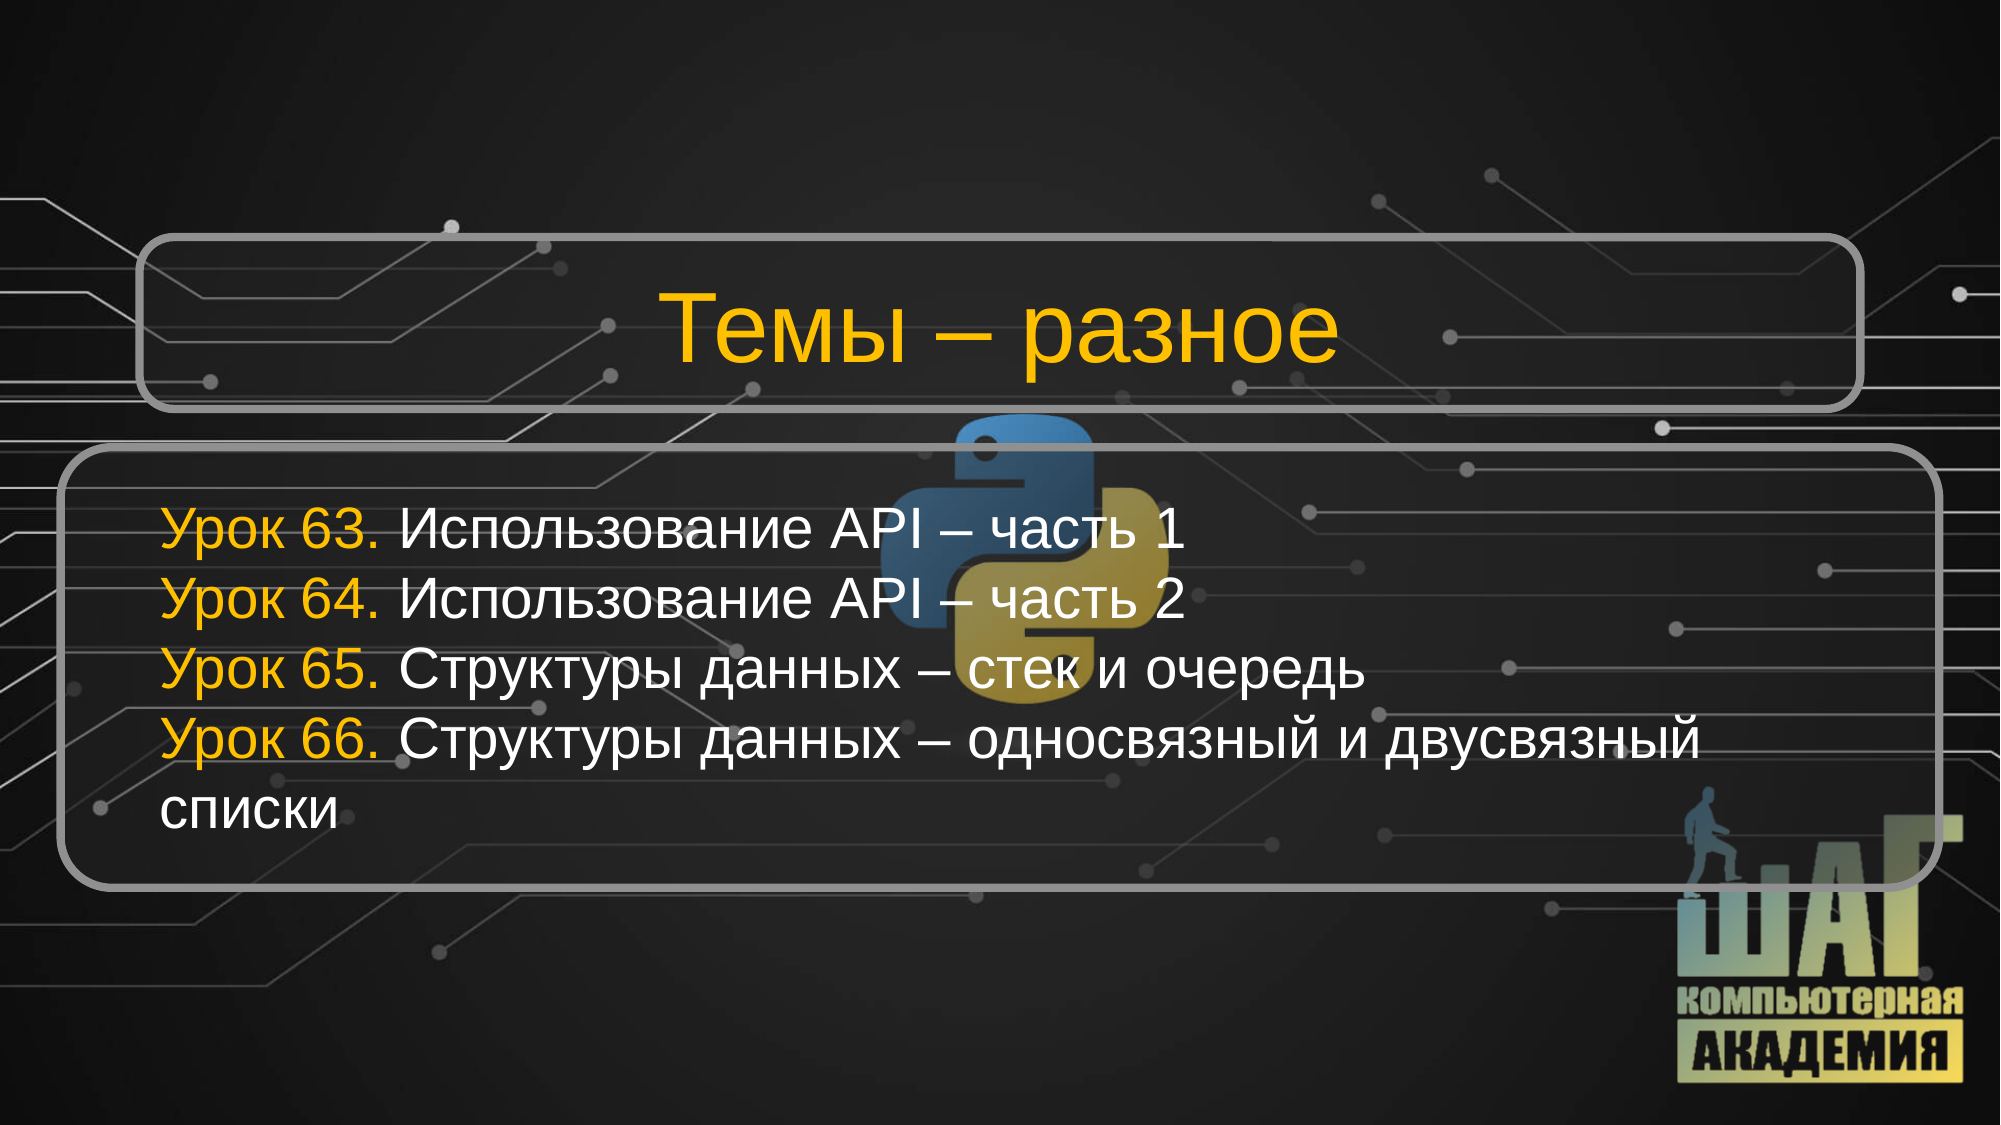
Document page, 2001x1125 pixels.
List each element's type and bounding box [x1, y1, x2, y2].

text_box [60, 447, 1940, 888]
text_box [139, 237, 1861, 409]
picture [0, 0, 2000, 1125]
